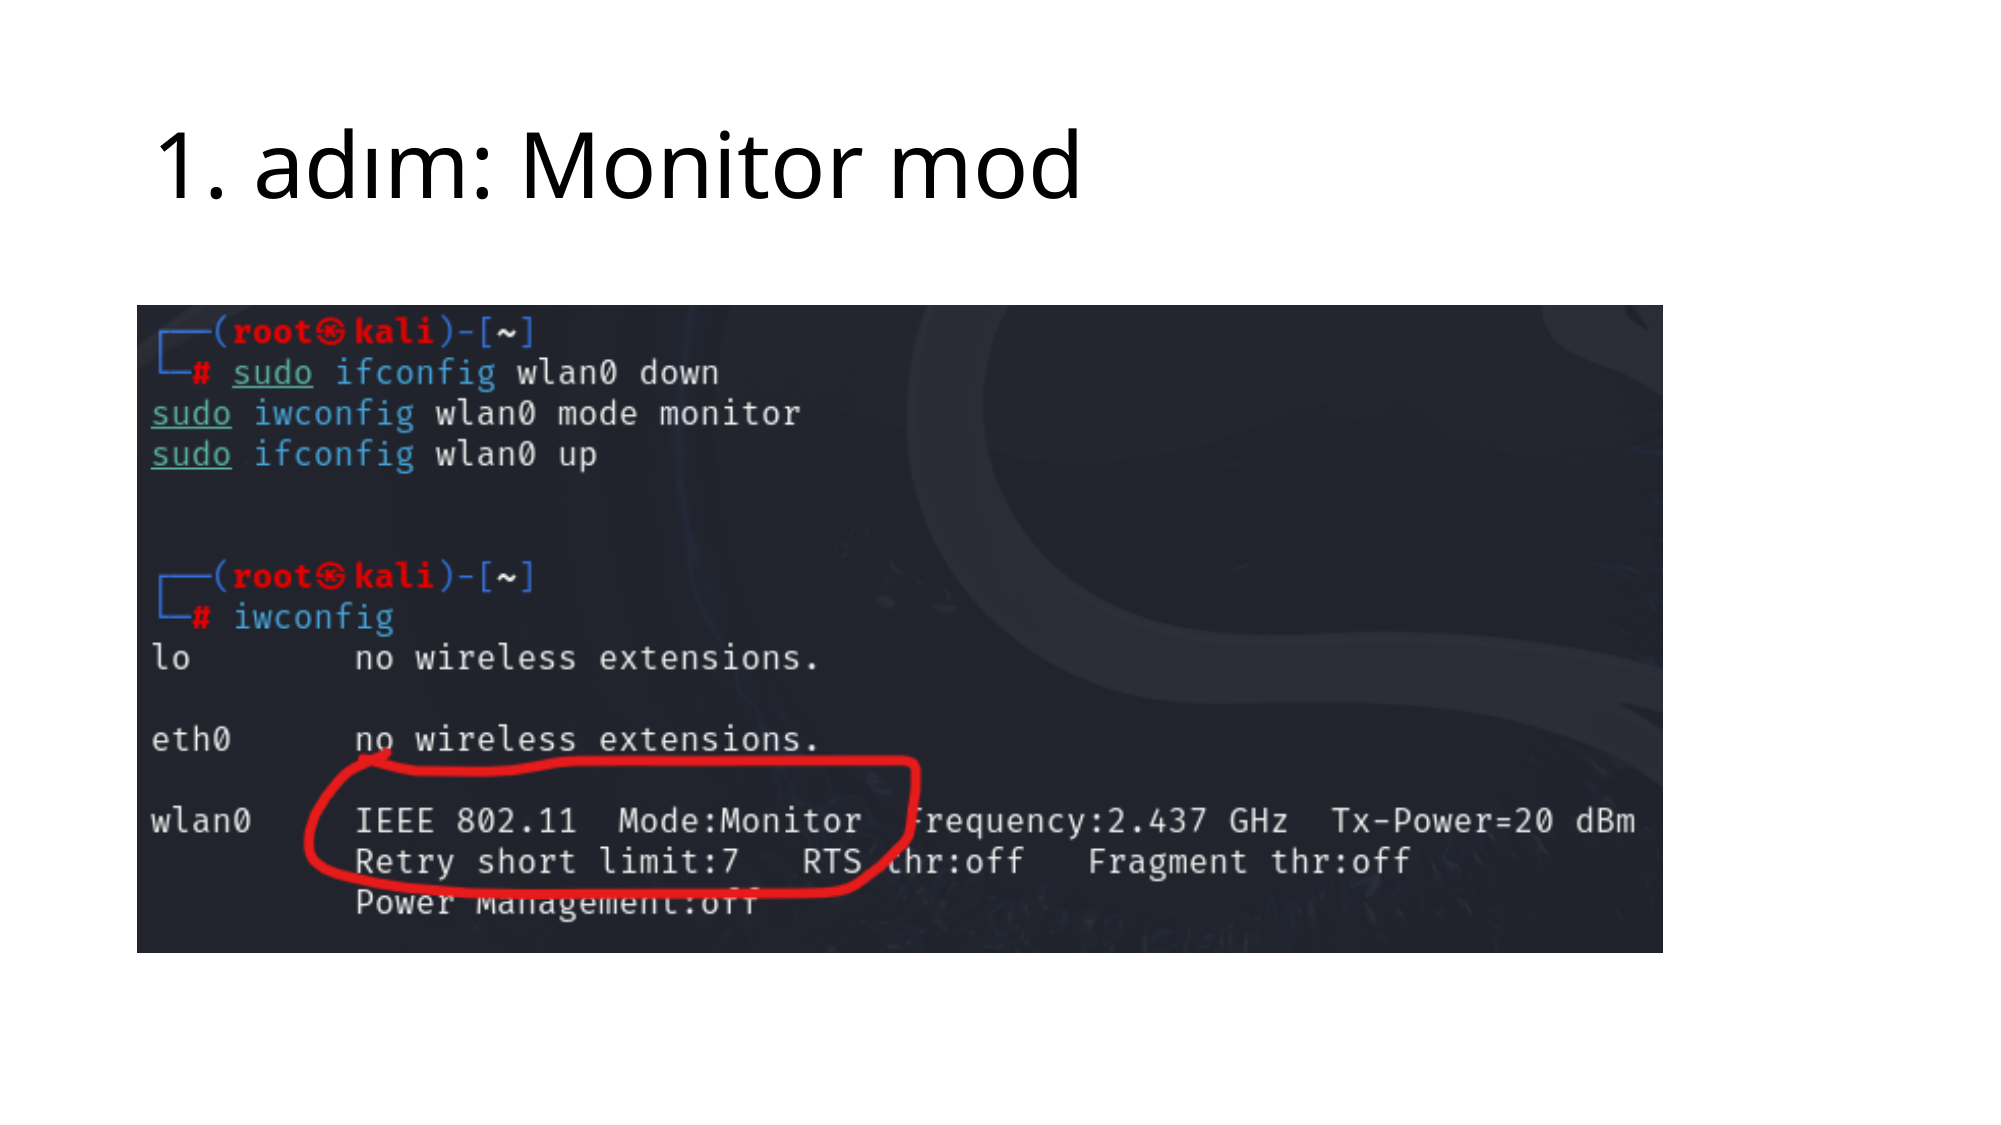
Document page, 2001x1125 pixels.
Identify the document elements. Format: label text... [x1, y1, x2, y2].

title 1. adım: Monitor mod [137, 59, 1863, 278]
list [137, 305, 1663, 953]
